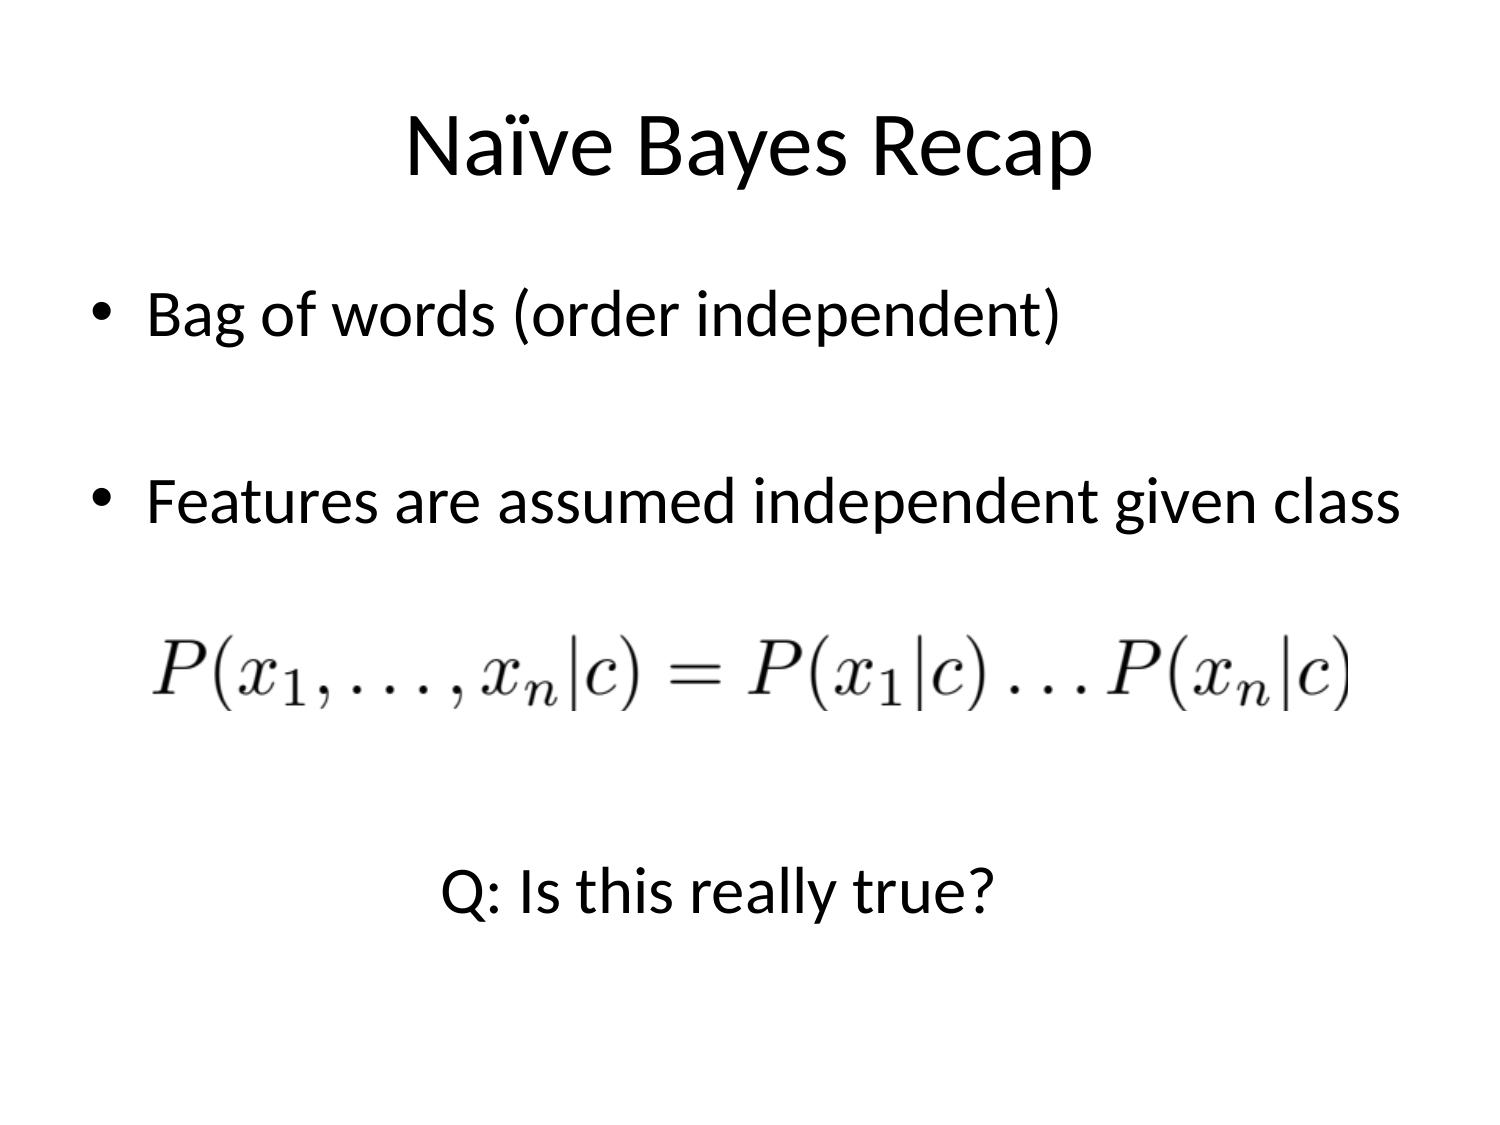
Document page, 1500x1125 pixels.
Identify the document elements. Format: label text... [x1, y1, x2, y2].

title Naïve Bayes Recap [75, 45, 1425, 233]
text_box Q: Is this really true? [425, 839, 1134, 971]
picture [151, 633, 1349, 711]
list Bag of words (order independent) Features are assumed independent given class [75, 262, 1425, 575]
